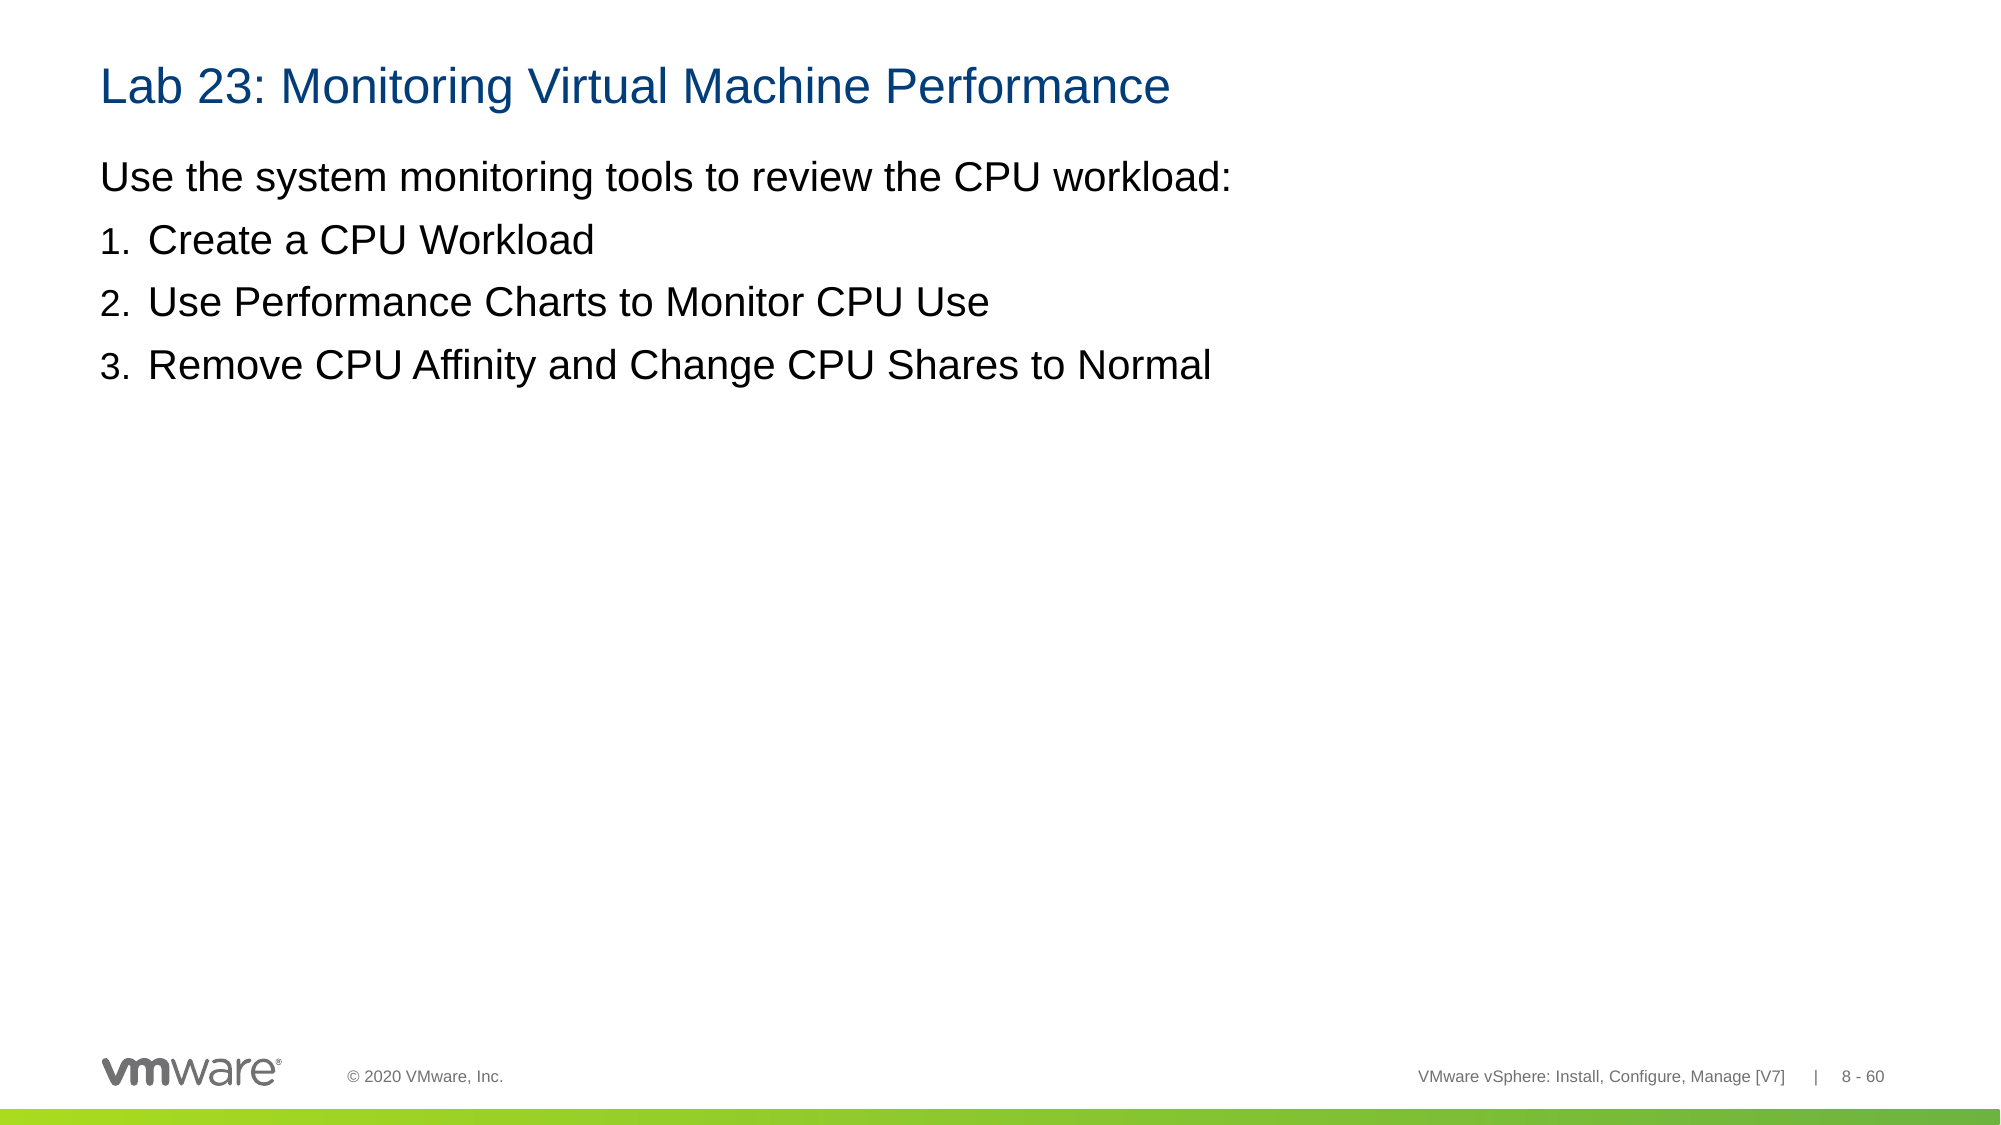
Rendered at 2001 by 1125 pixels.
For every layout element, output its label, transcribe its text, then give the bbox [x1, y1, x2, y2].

footer VMware vSphere: Install, Configure, Manage [V7] | 8 - 60 [545, 1060, 1900, 1110]
list Use the system monitoring tools to review the CPU workload: Create a CPU Workload Use Performance Charts to Monitor CPU Use Remove CPU Affinity and Change CPU Shares to Normal [99, 149, 1900, 1047]
title Lab 23: Monitoring Virtual Machine Performance [99, 54, 1900, 113]
